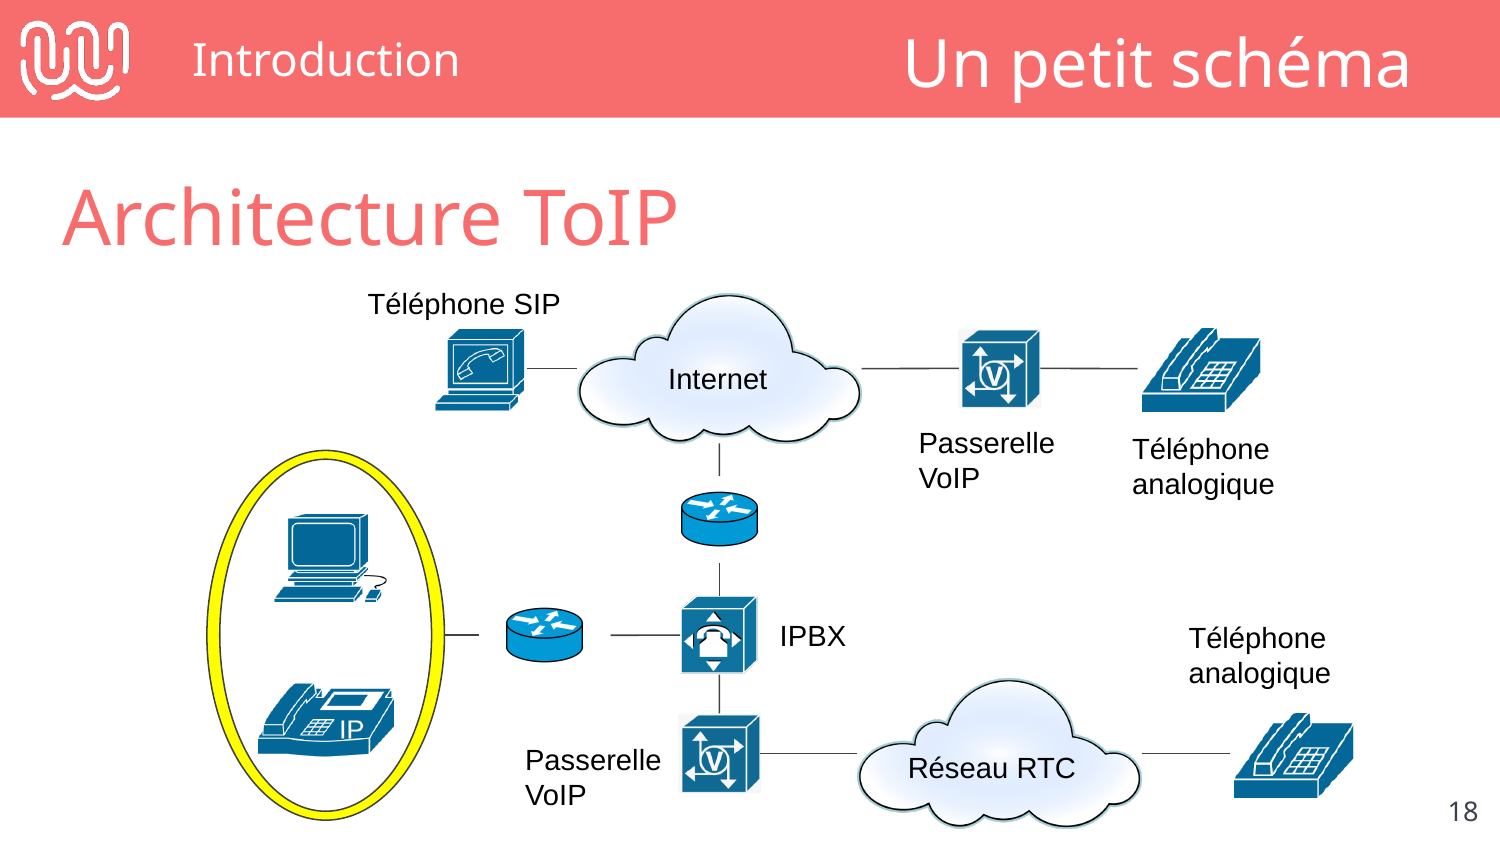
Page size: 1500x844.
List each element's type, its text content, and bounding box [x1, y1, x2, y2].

picture [429, 324, 527, 413]
text_box [219, 459, 432, 759]
picture [857, 678, 1143, 829]
text_box Téléphone analogique [1117, 415, 1295, 515]
subtitle Un petit schéma [902, 31, 1479, 91]
picture [477, 568, 612, 702]
picture [267, 510, 391, 605]
picture [576, 293, 862, 444]
title Architecture ToIP [62, 168, 1452, 256]
picture [678, 713, 761, 795]
text_box IPBX [765, 602, 868, 668]
picture [1137, 321, 1266, 416]
text_box Passerelle VoIP [510, 726, 682, 827]
picture [1229, 706, 1358, 801]
text_box Passerelle VoIP [903, 408, 1076, 509]
title Introduction [192, 0, 896, 118]
picture [679, 595, 759, 675]
text_box Téléphone analogique [1173, 604, 1352, 705]
picture [958, 327, 1041, 409]
picture [20, 20, 134, 101]
text_box [257, 770, 394, 812]
picture [254, 679, 397, 761]
text_box [206, 450, 445, 821]
picture [674, 475, 765, 564]
slide_number ‹#› [1403, 779, 1494, 844]
text_box Téléphone SIP [352, 269, 591, 335]
